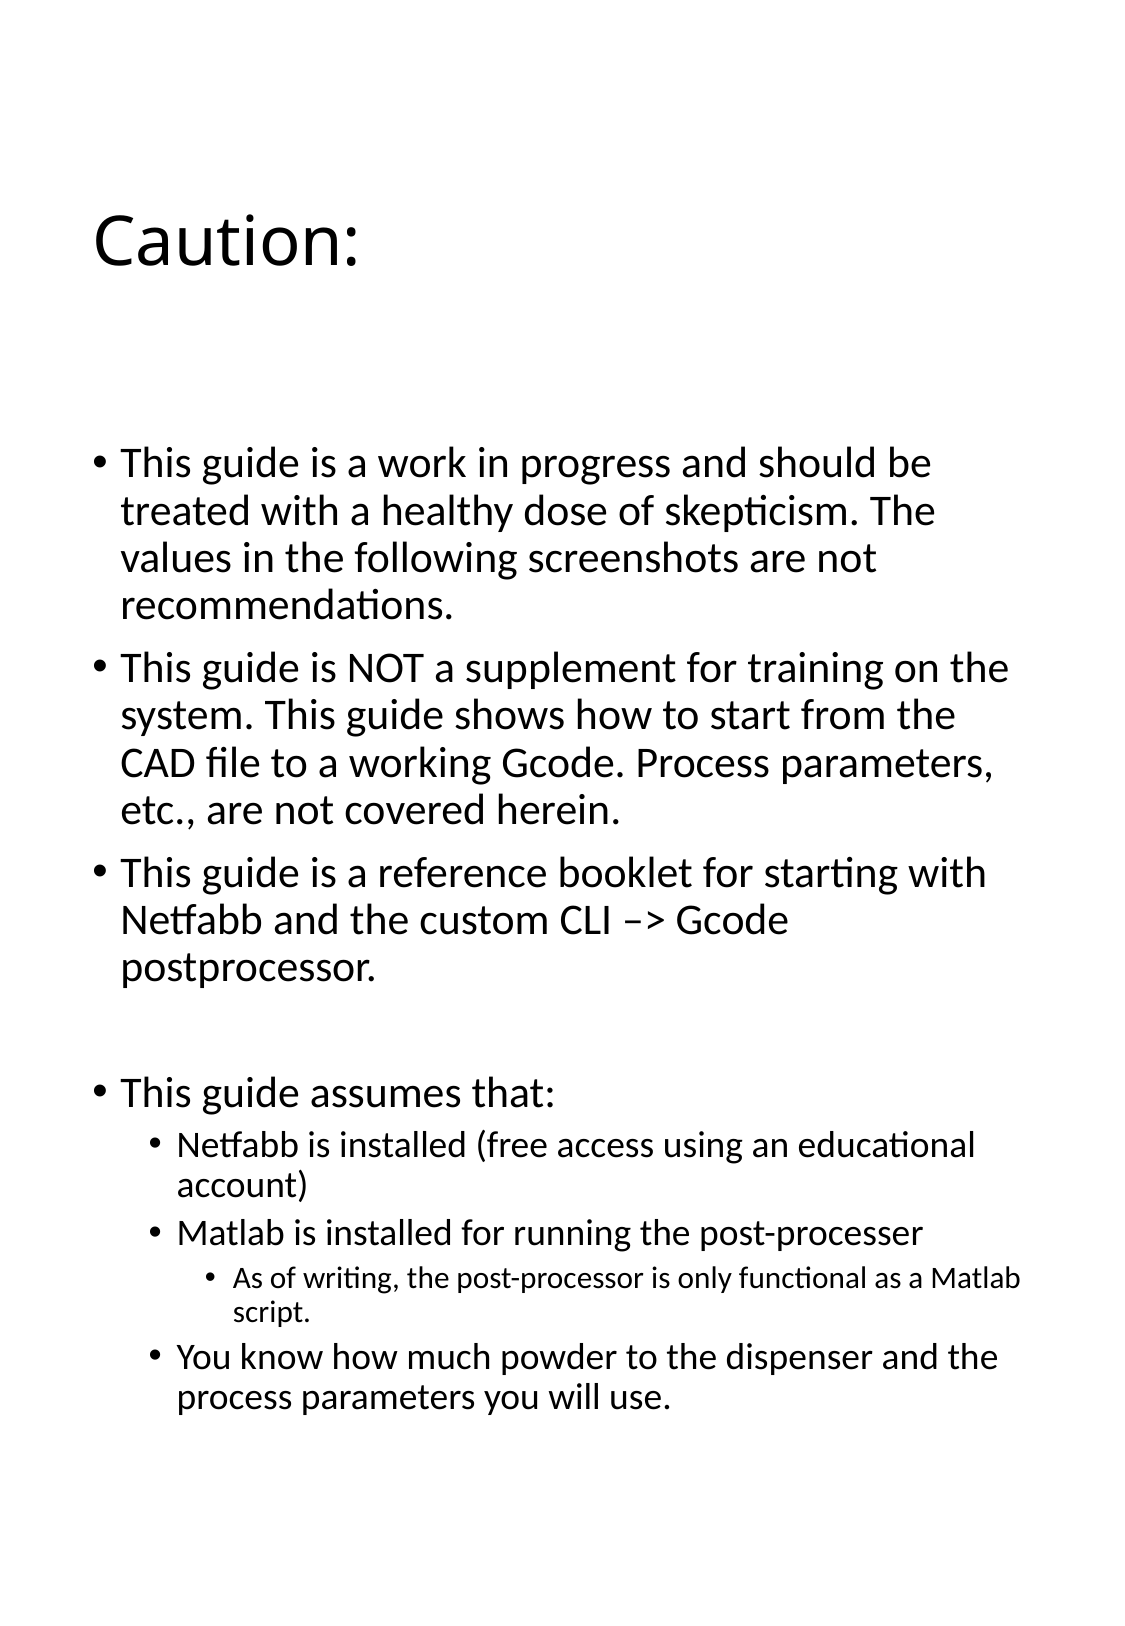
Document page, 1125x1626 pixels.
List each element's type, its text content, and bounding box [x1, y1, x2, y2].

list This guide is a work in progress and should be treated with a healthy dose of skepticism. The values in the following screenshots are not recommendations. This guide is NOT a supplement for training on the system. This guide shows how to start from the CAD file to a working Gcode. Process parameters, etc., are not covered herein. This guide is a reference booklet for starting with Netfabb and the custom CLI –> Gcode postprocessor. This guide assumes that: Netfabb is installed (free access using an educational account) Matlab is installed for running the post-processer As of writing, the post-processor is only functional as a Matlab script. You know how much powder to the dispenser and the process parameters you will use. [77, 432, 1048, 1464]
title Caution: [77, 86, 1048, 401]
